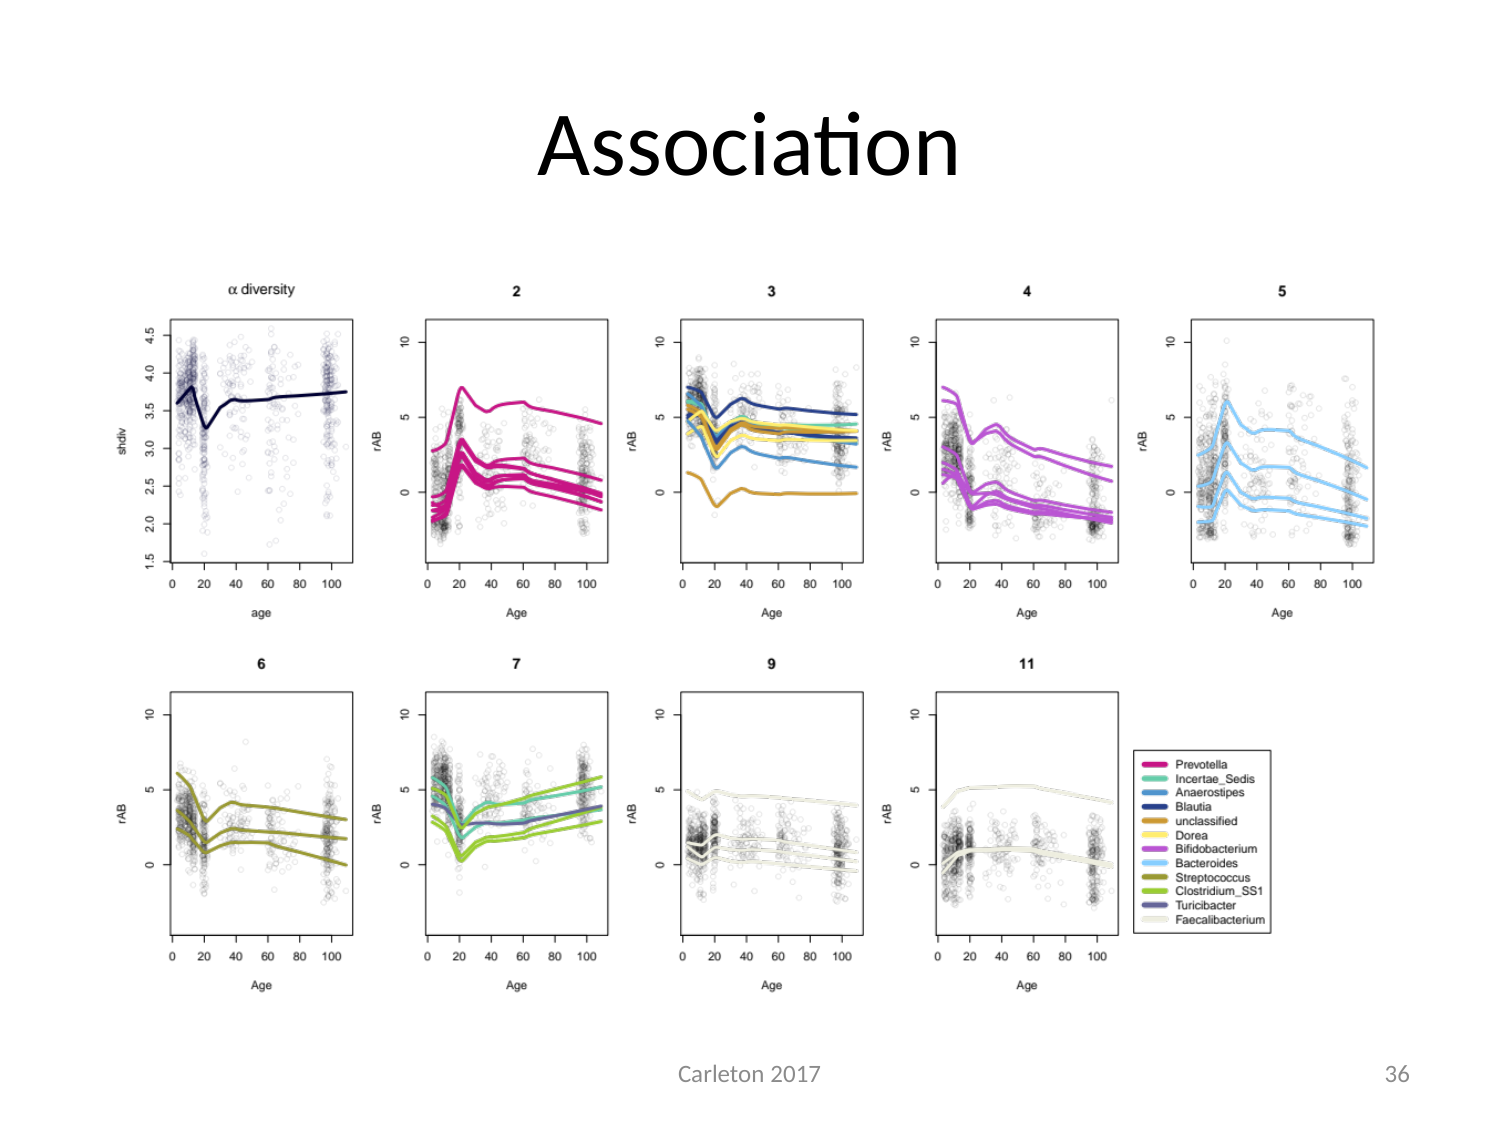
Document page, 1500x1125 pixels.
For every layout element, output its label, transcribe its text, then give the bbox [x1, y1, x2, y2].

title Association [75, 45, 1425, 233]
footer Carleton 2017 [512, 1042, 988, 1103]
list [74, 262, 1426, 1006]
slide_number 36 [1074, 1042, 1425, 1103]
